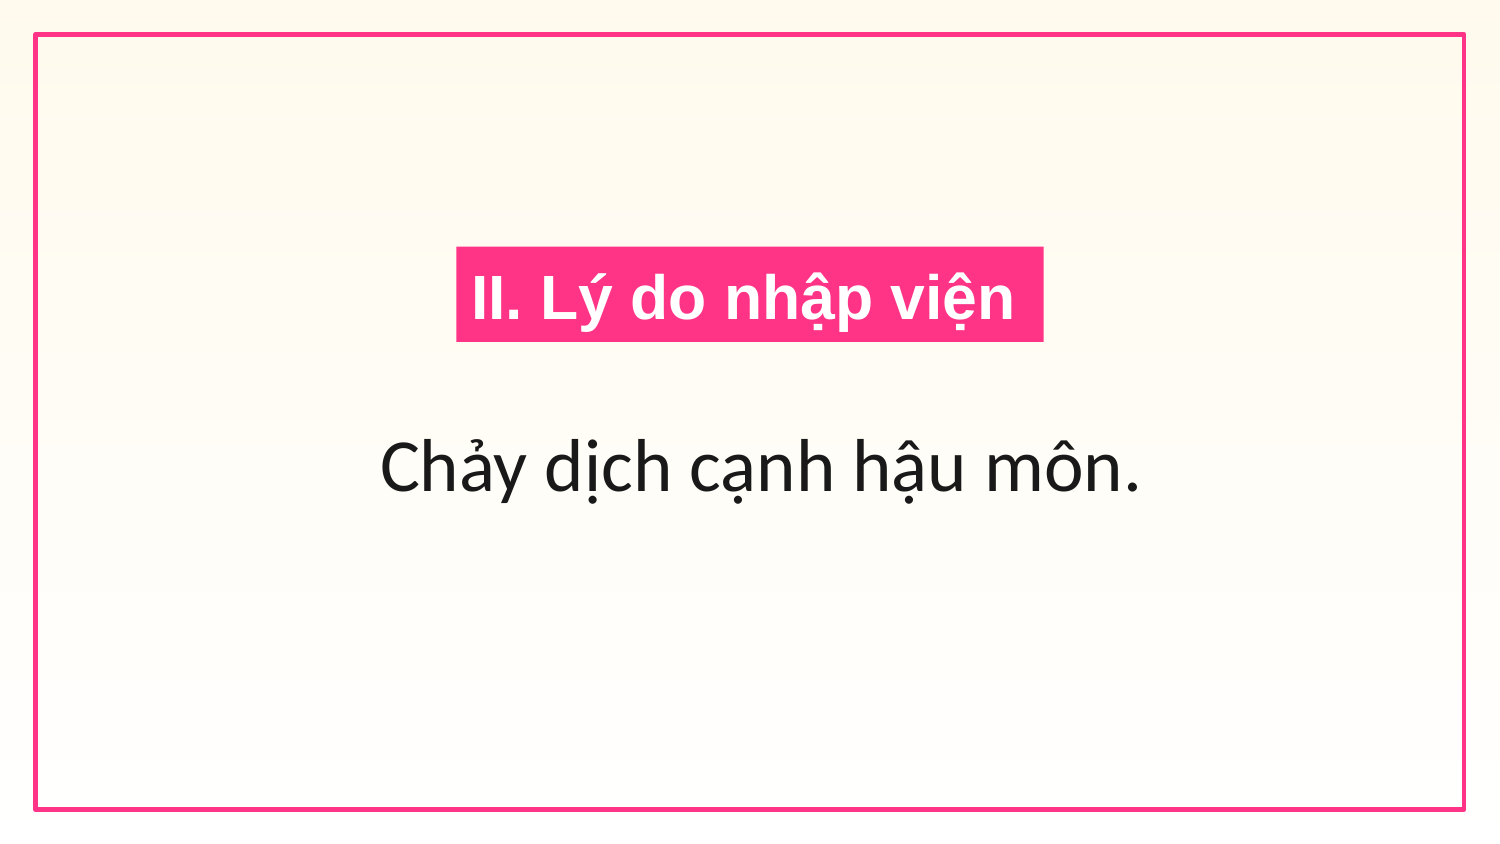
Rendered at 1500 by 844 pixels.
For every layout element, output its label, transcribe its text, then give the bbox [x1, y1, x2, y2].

subtitle Chảy dịch cạnh hậu môn. [126, 246, 1374, 677]
